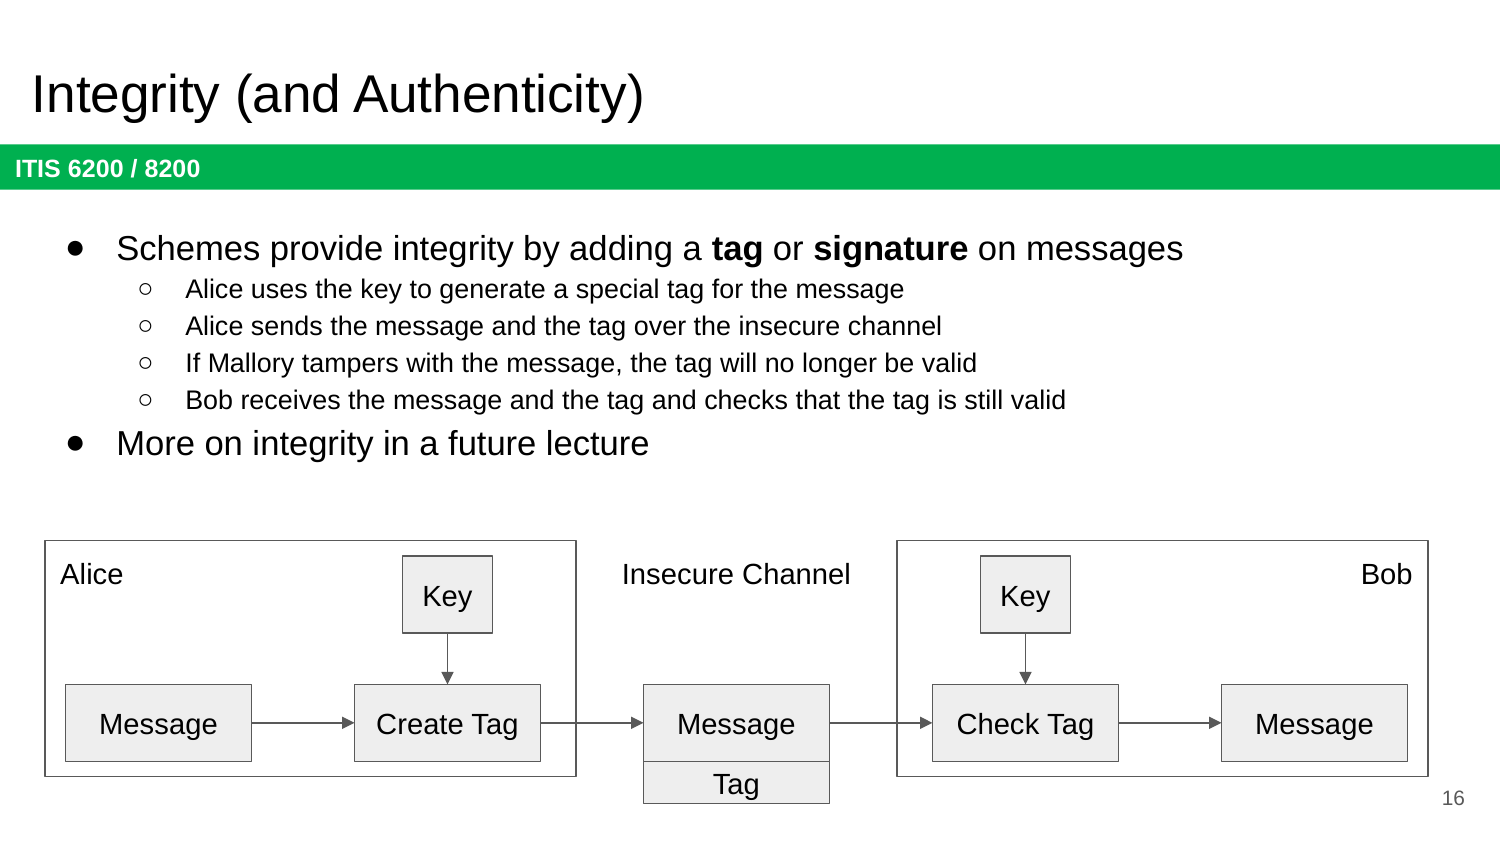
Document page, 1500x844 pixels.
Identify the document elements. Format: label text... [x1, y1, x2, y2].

text_box Alice [45, 540, 171, 606]
text_box Key [402, 556, 493, 634]
text_box Create Tag [354, 684, 541, 762]
text_box Message [65, 684, 252, 762]
text_box Tag [643, 761, 830, 804]
text_box [897, 540, 1428, 777]
text_box Key [980, 556, 1071, 634]
text_box Message [1221, 684, 1408, 762]
slide_number 16 [1389, 764, 1480, 830]
list Schemes provide integrity by adding a tag or signature on messages Alice uses the key to generate a special tag for the message Alice sends the message and the tag over the insecure channel If Mallory tampers with the message, the tag will no longer be valid Bob receives the message and the tag and checks that the tag is still valid More on integrity in a future lecture [32, 204, 1431, 480]
text_box [45, 540, 576, 777]
text_box Bob [1302, 540, 1428, 606]
text_box Check Tag [932, 684, 1119, 762]
text_box Insecure Channel [575, 540, 898, 606]
title Integrity (and Authenticity) [16, 44, 1415, 139]
text_box Message [643, 684, 830, 761]
